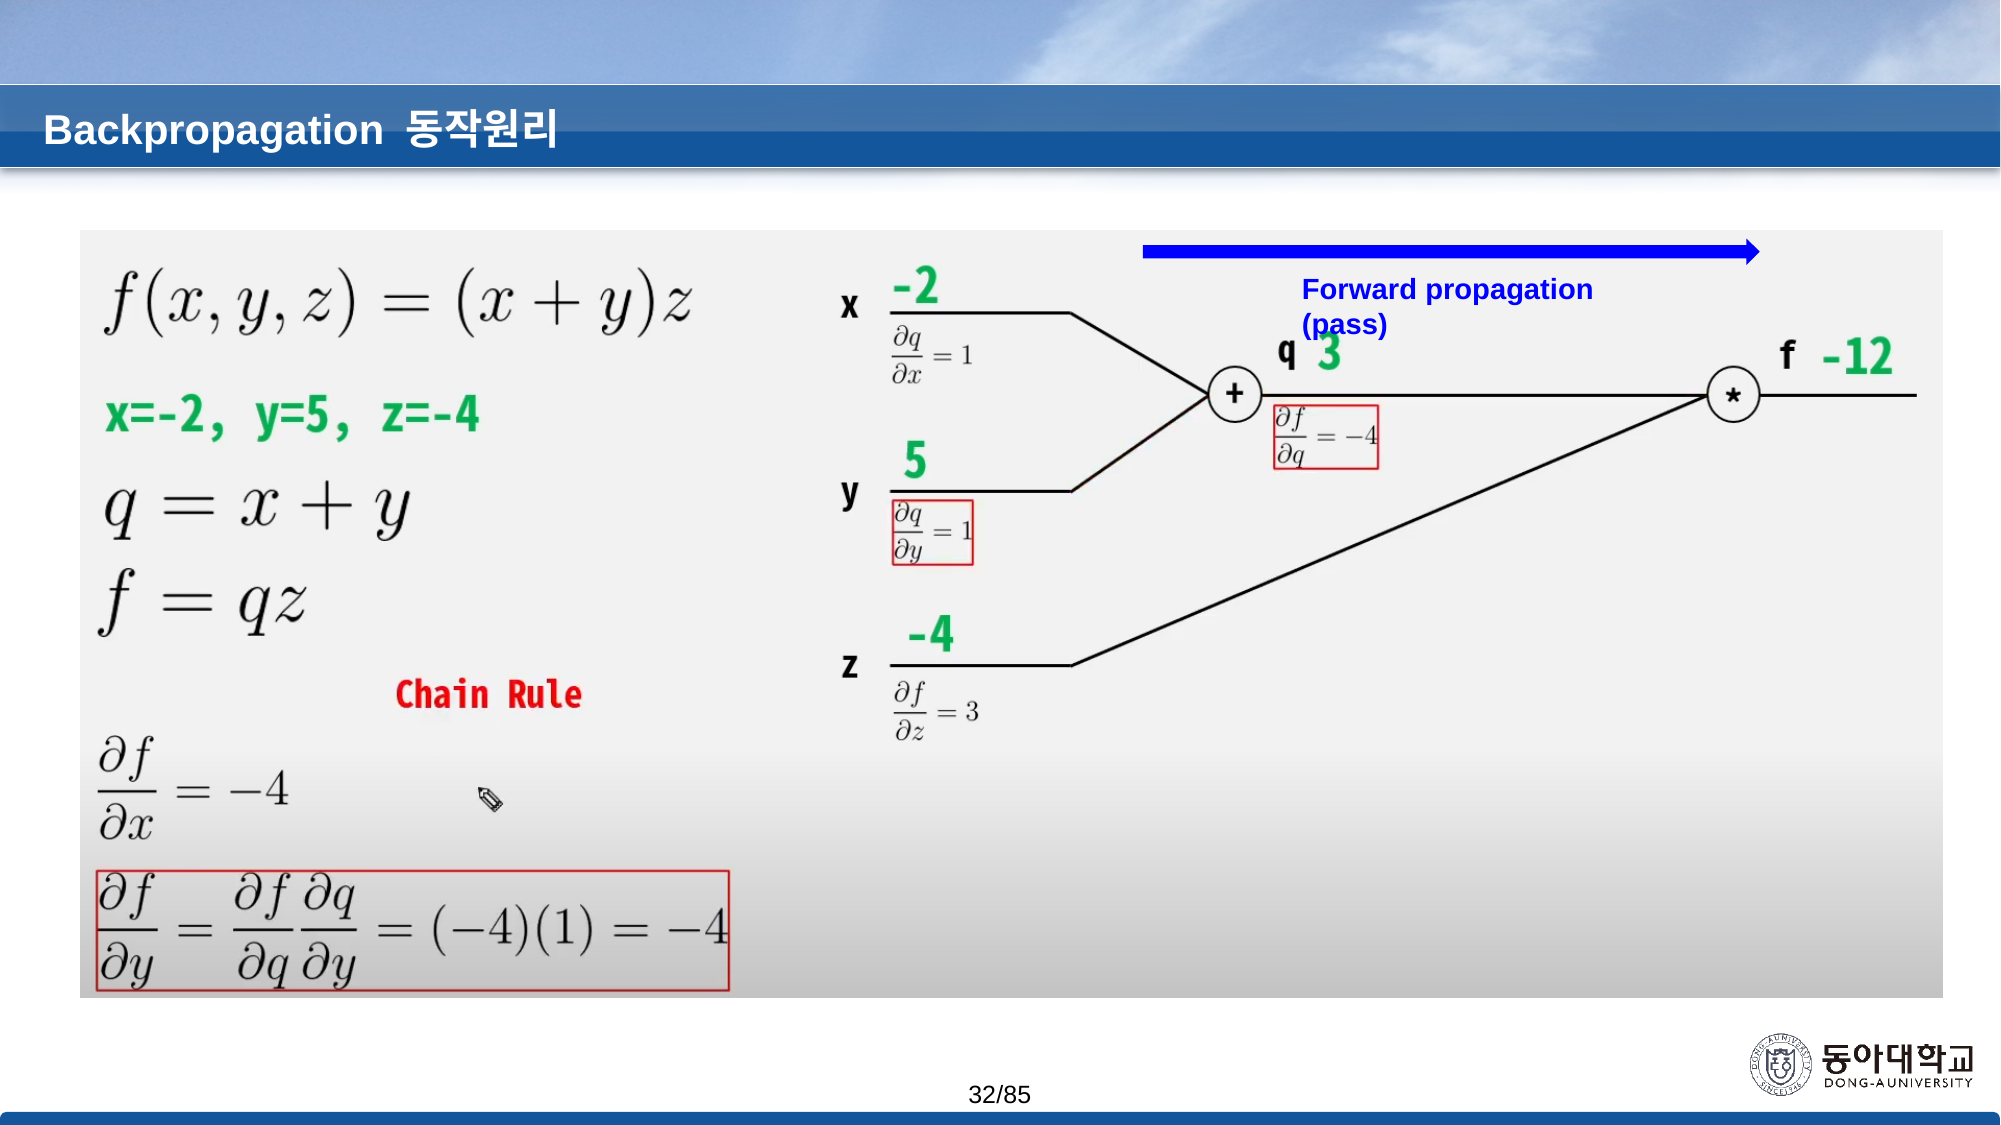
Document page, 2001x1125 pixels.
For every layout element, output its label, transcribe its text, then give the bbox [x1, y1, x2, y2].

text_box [0, 0, 2000, 84]
picture [80, 230, 1943, 998]
text_box Backpropagation 동작원리 [28, 95, 575, 161]
picture [1742, 1024, 1983, 1110]
picture [0, 85, 2000, 167]
